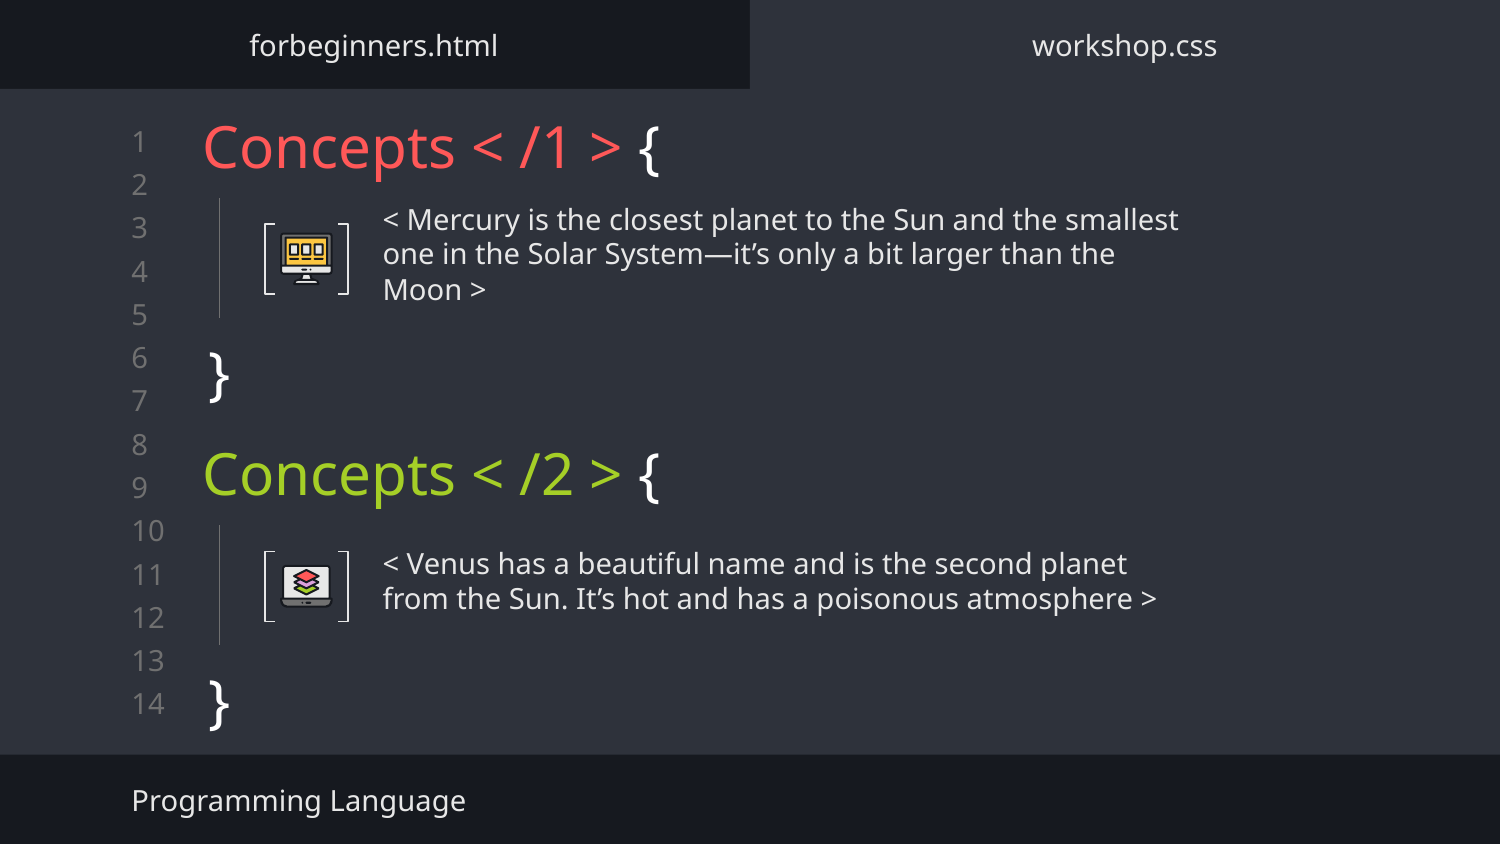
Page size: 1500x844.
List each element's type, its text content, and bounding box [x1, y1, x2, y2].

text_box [265, 551, 349, 622]
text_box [177, 197, 262, 423]
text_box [177, 525, 262, 750]
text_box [265, 223, 349, 295]
title Concepts < /1 > { [187, 101, 854, 189]
subtitle < Mercury is the closest planet to the Sun and the smallest one in the Solar System—it’s only a bit larger than the Moon > [367, 188, 1211, 318]
subtitle workshop.css [750, 15, 1500, 74]
subtitle Concepts < /2 > { [187, 428, 854, 516]
subtitle forbeginners.html [0, 15, 749, 74]
subtitle < Venus has a beautiful name and is the second planet from the Sun. It’s hot and has a poisonous atmosphere > [367, 515, 1211, 645]
subtitle Programming Language [116, 770, 915, 829]
